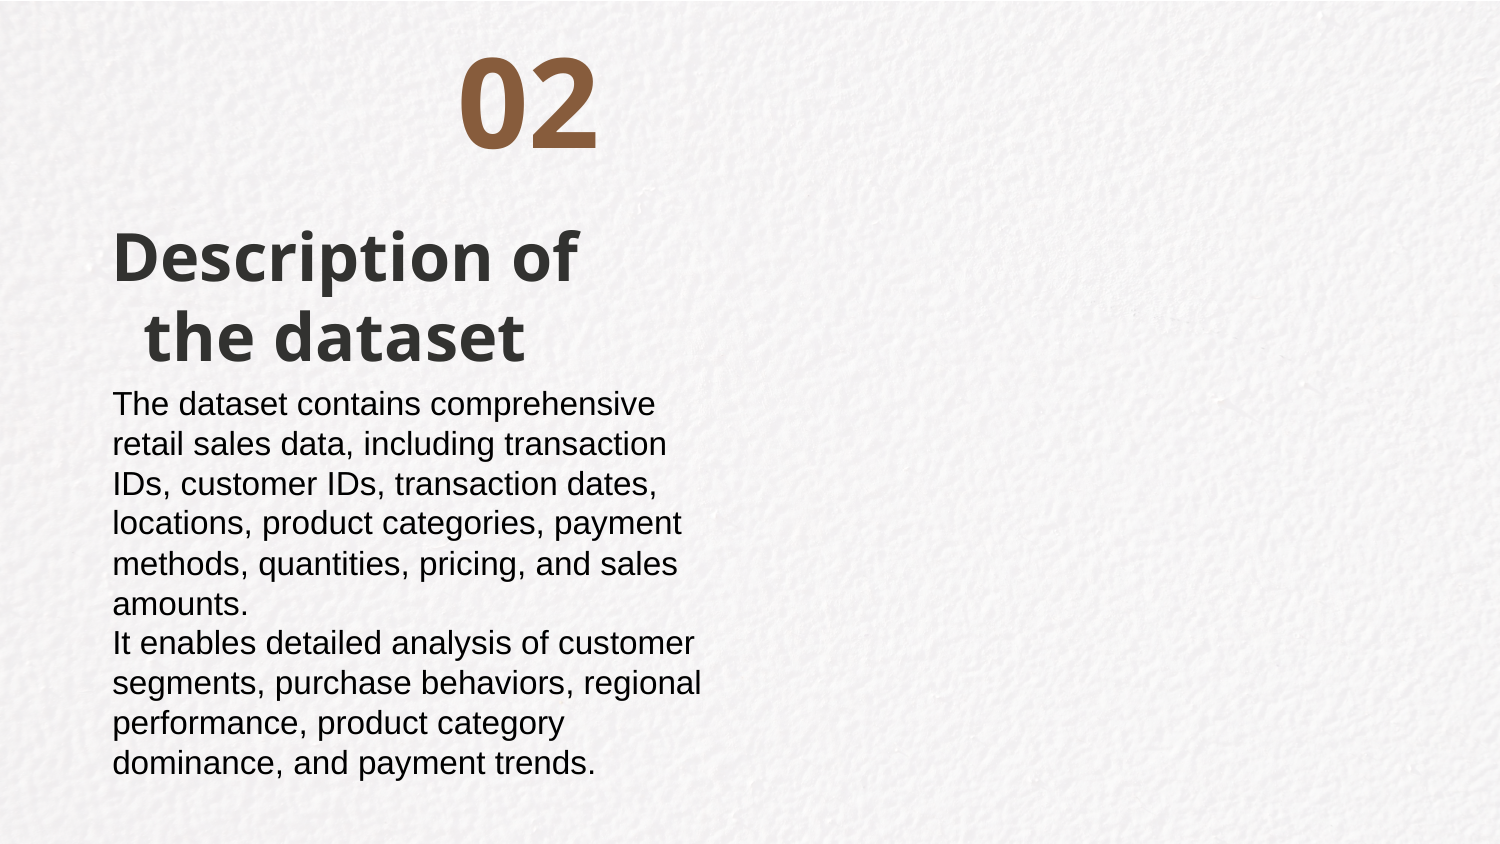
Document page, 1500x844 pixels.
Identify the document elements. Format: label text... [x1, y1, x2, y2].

title 02 [420, 28, 615, 168]
text_box The dataset contains comprehensive retail sales data, including transaction IDs, customer IDs, transaction dates, locations, product categories, payment methods, quantities, pricing, and sales amounts. It enables detailed analysis of customer segments, purchase behaviors, regional performance, product category dominance, and payment trends. [97, 374, 724, 789]
title Description of the dataset [45, 225, 594, 390]
